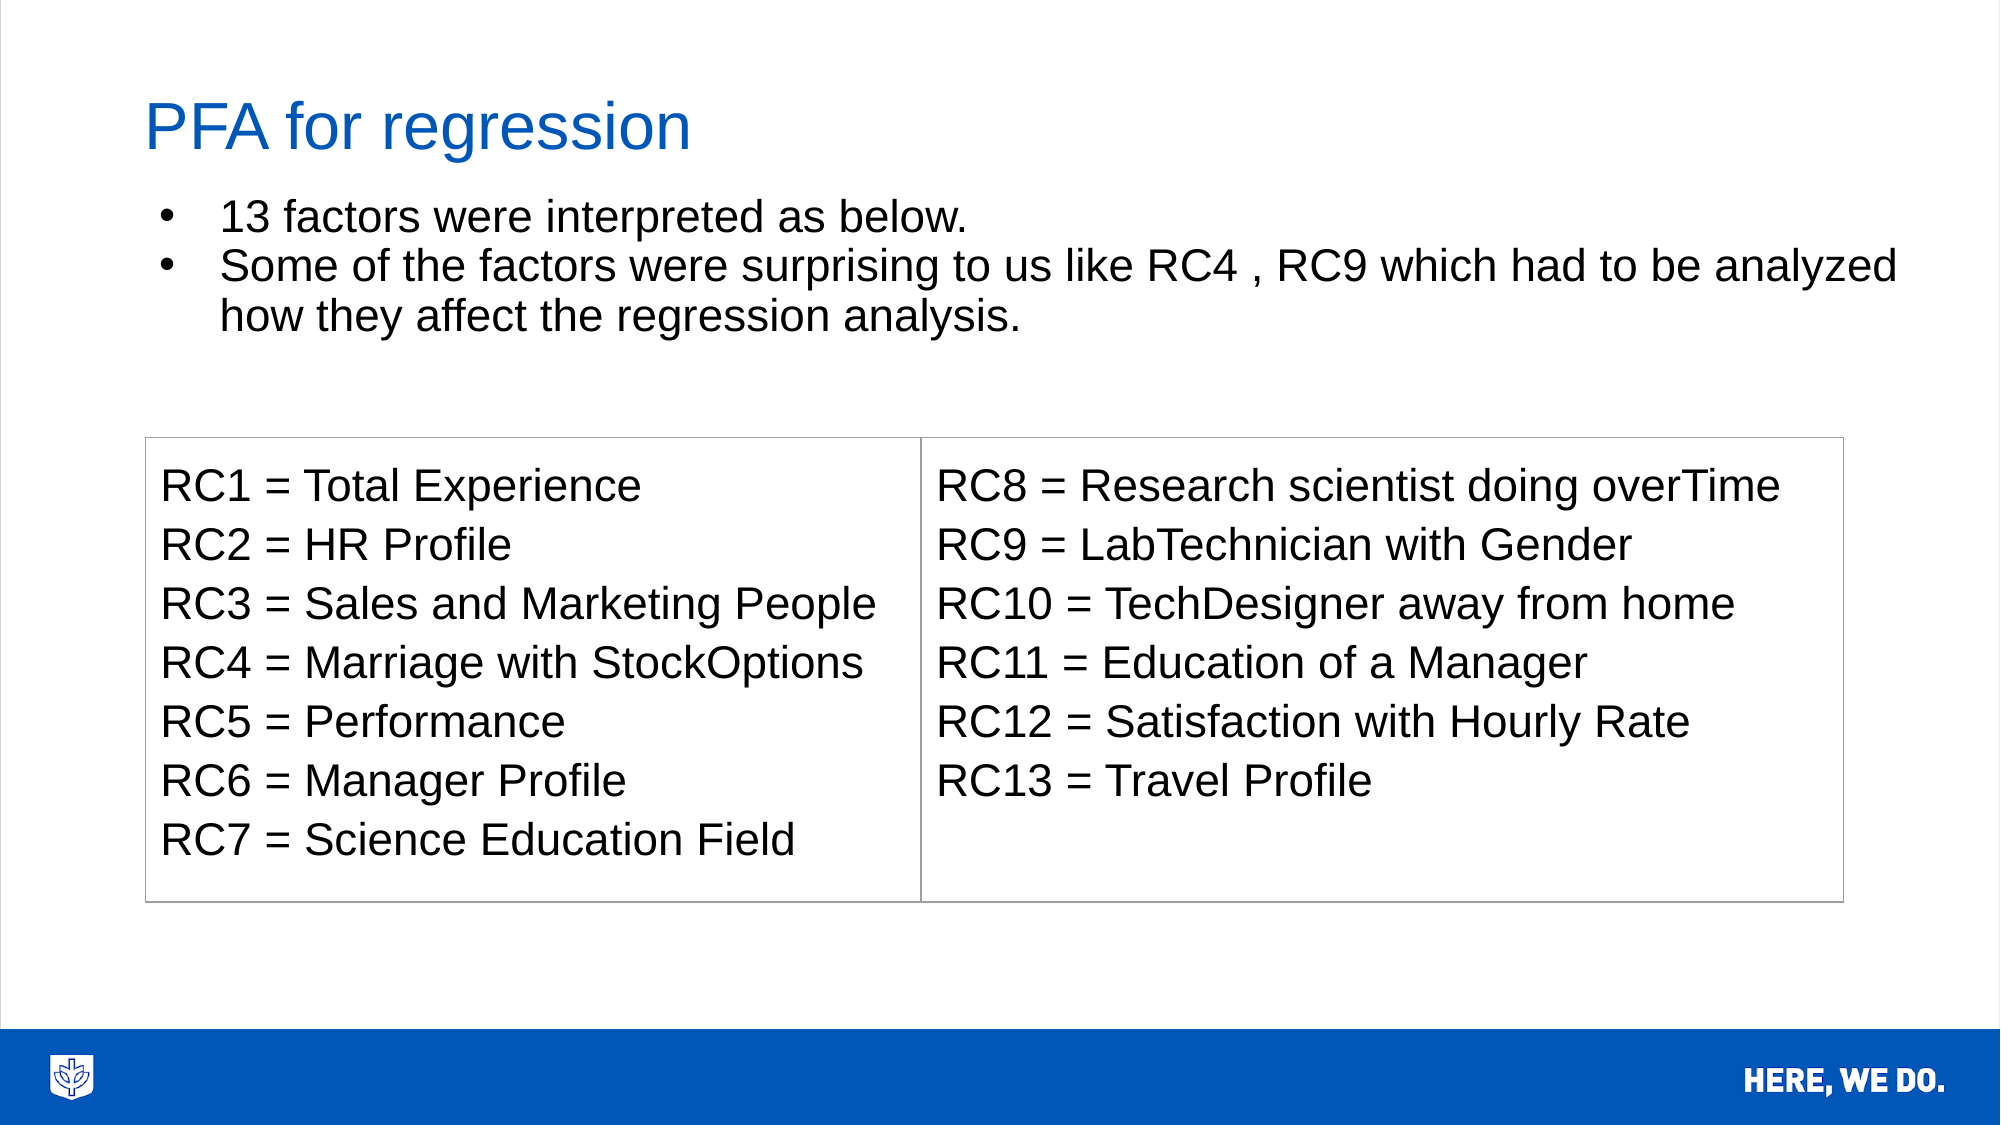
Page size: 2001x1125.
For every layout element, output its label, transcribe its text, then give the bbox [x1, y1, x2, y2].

table_header RC8 = Research scientist doing overTime RC9 = LabTechnician with Gender RC10 = TechDesigner away from home RC11 = Education of a Manager RC12 = Satisfaction with Hourly Rate RC13 = Travel Profile [922, 438, 1843, 901]
list 13 factors were interpreted as below. Some of the factors were surprising to us like RC4 , RC9 which had to be analyzed how they affect the regression analysis. [129, 185, 1929, 998]
picture [0, 0, 2000, 1125]
title PFA for regression [129, 84, 1871, 178]
table_header RC1 = Total Experience RC2 = HR Profile RC3 = Sales and Marketing People RC4 = Marriage with StockOptions RC5 = Performance RC6 = Manager Profile RC7 = Science Education Field [146, 438, 920, 901]
